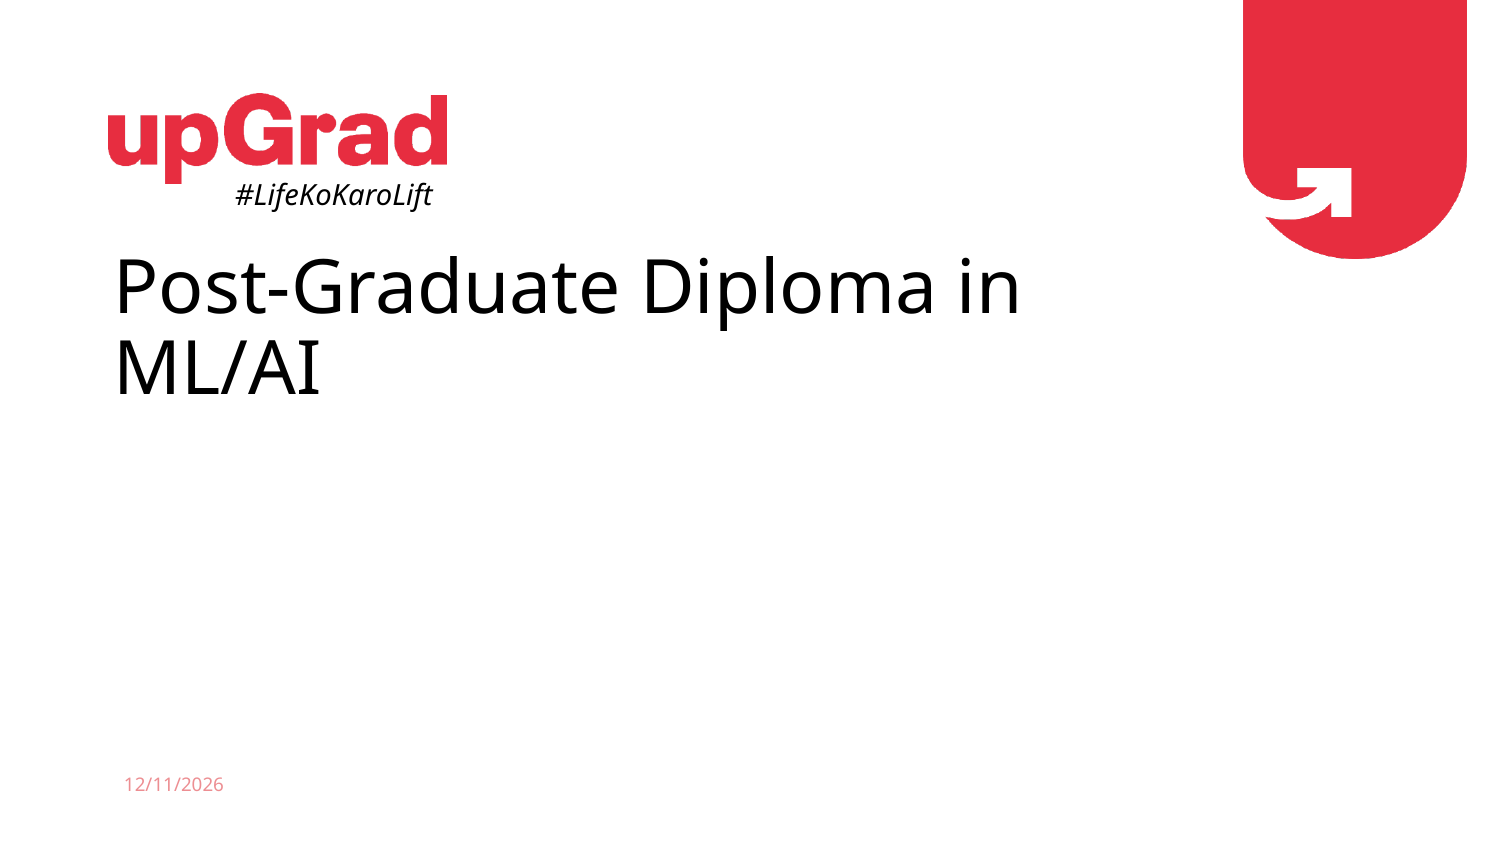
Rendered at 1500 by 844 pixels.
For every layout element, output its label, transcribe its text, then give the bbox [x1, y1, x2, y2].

text_box Post-Graduate Diploma in ML/AI [98, 323, 1230, 419]
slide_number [108, 763, 447, 809]
text_box #LifeKoKaroLift [189, 117, 632, 333]
picture [1243, 0, 1467, 259]
picture [108, 93, 447, 184]
